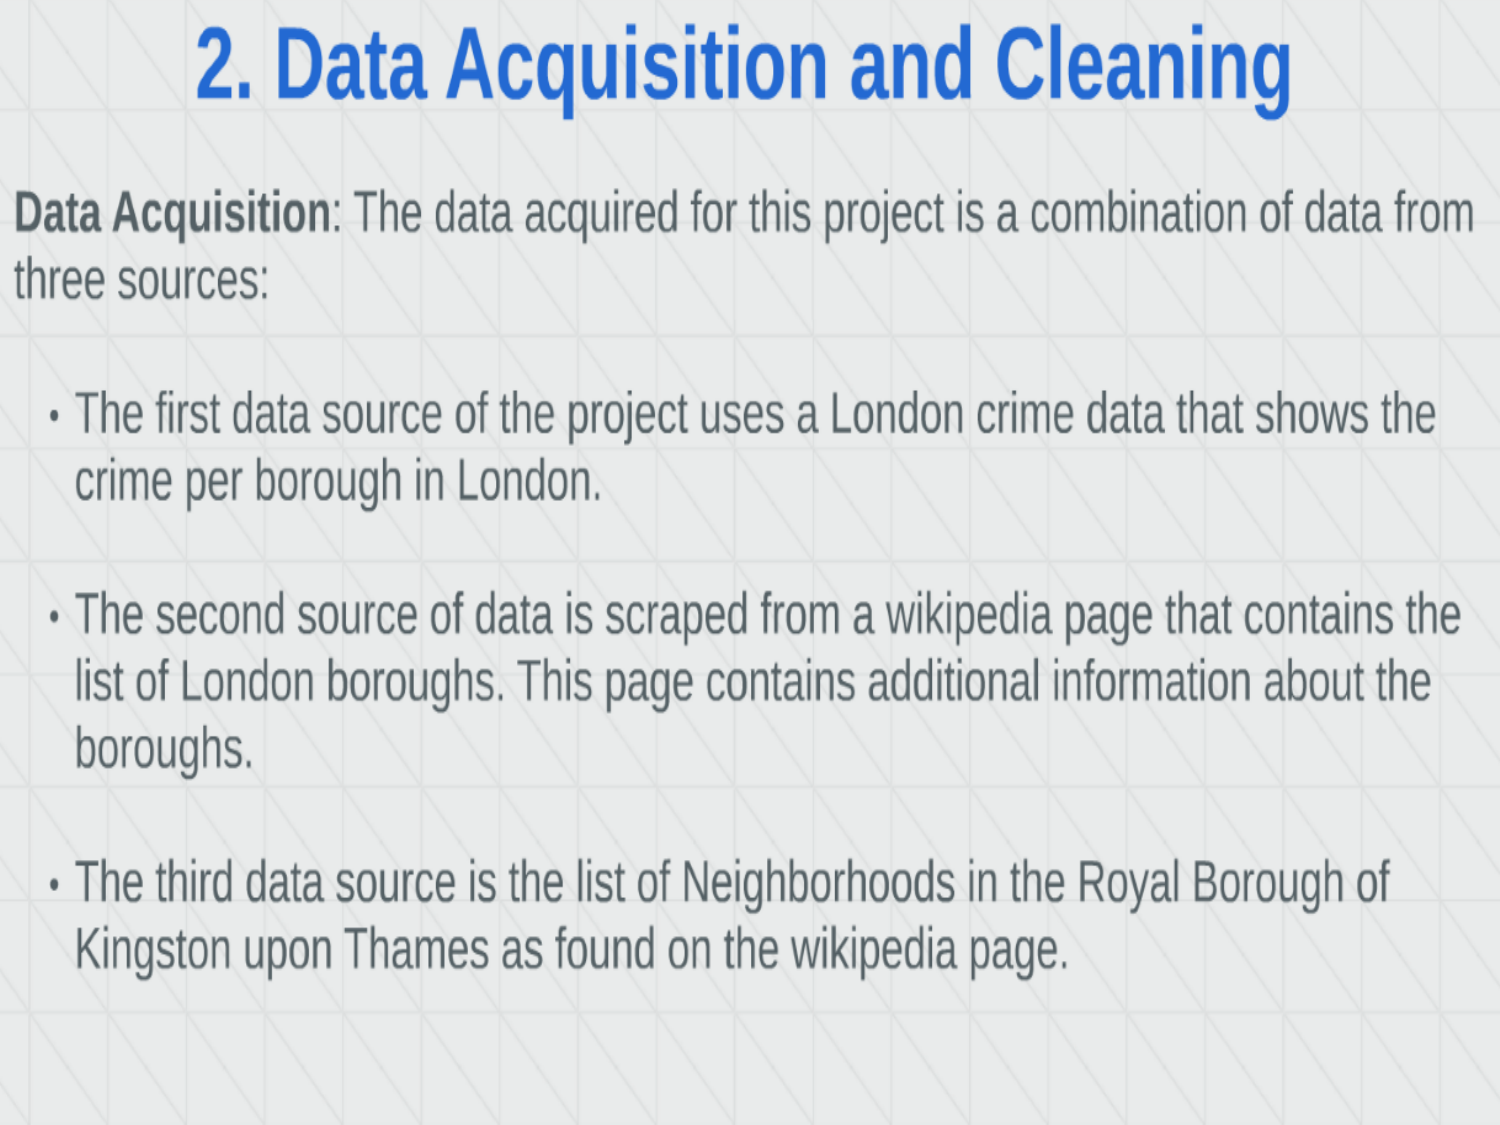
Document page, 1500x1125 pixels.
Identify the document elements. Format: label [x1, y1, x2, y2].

list [0, 0, 1500, 1125]
